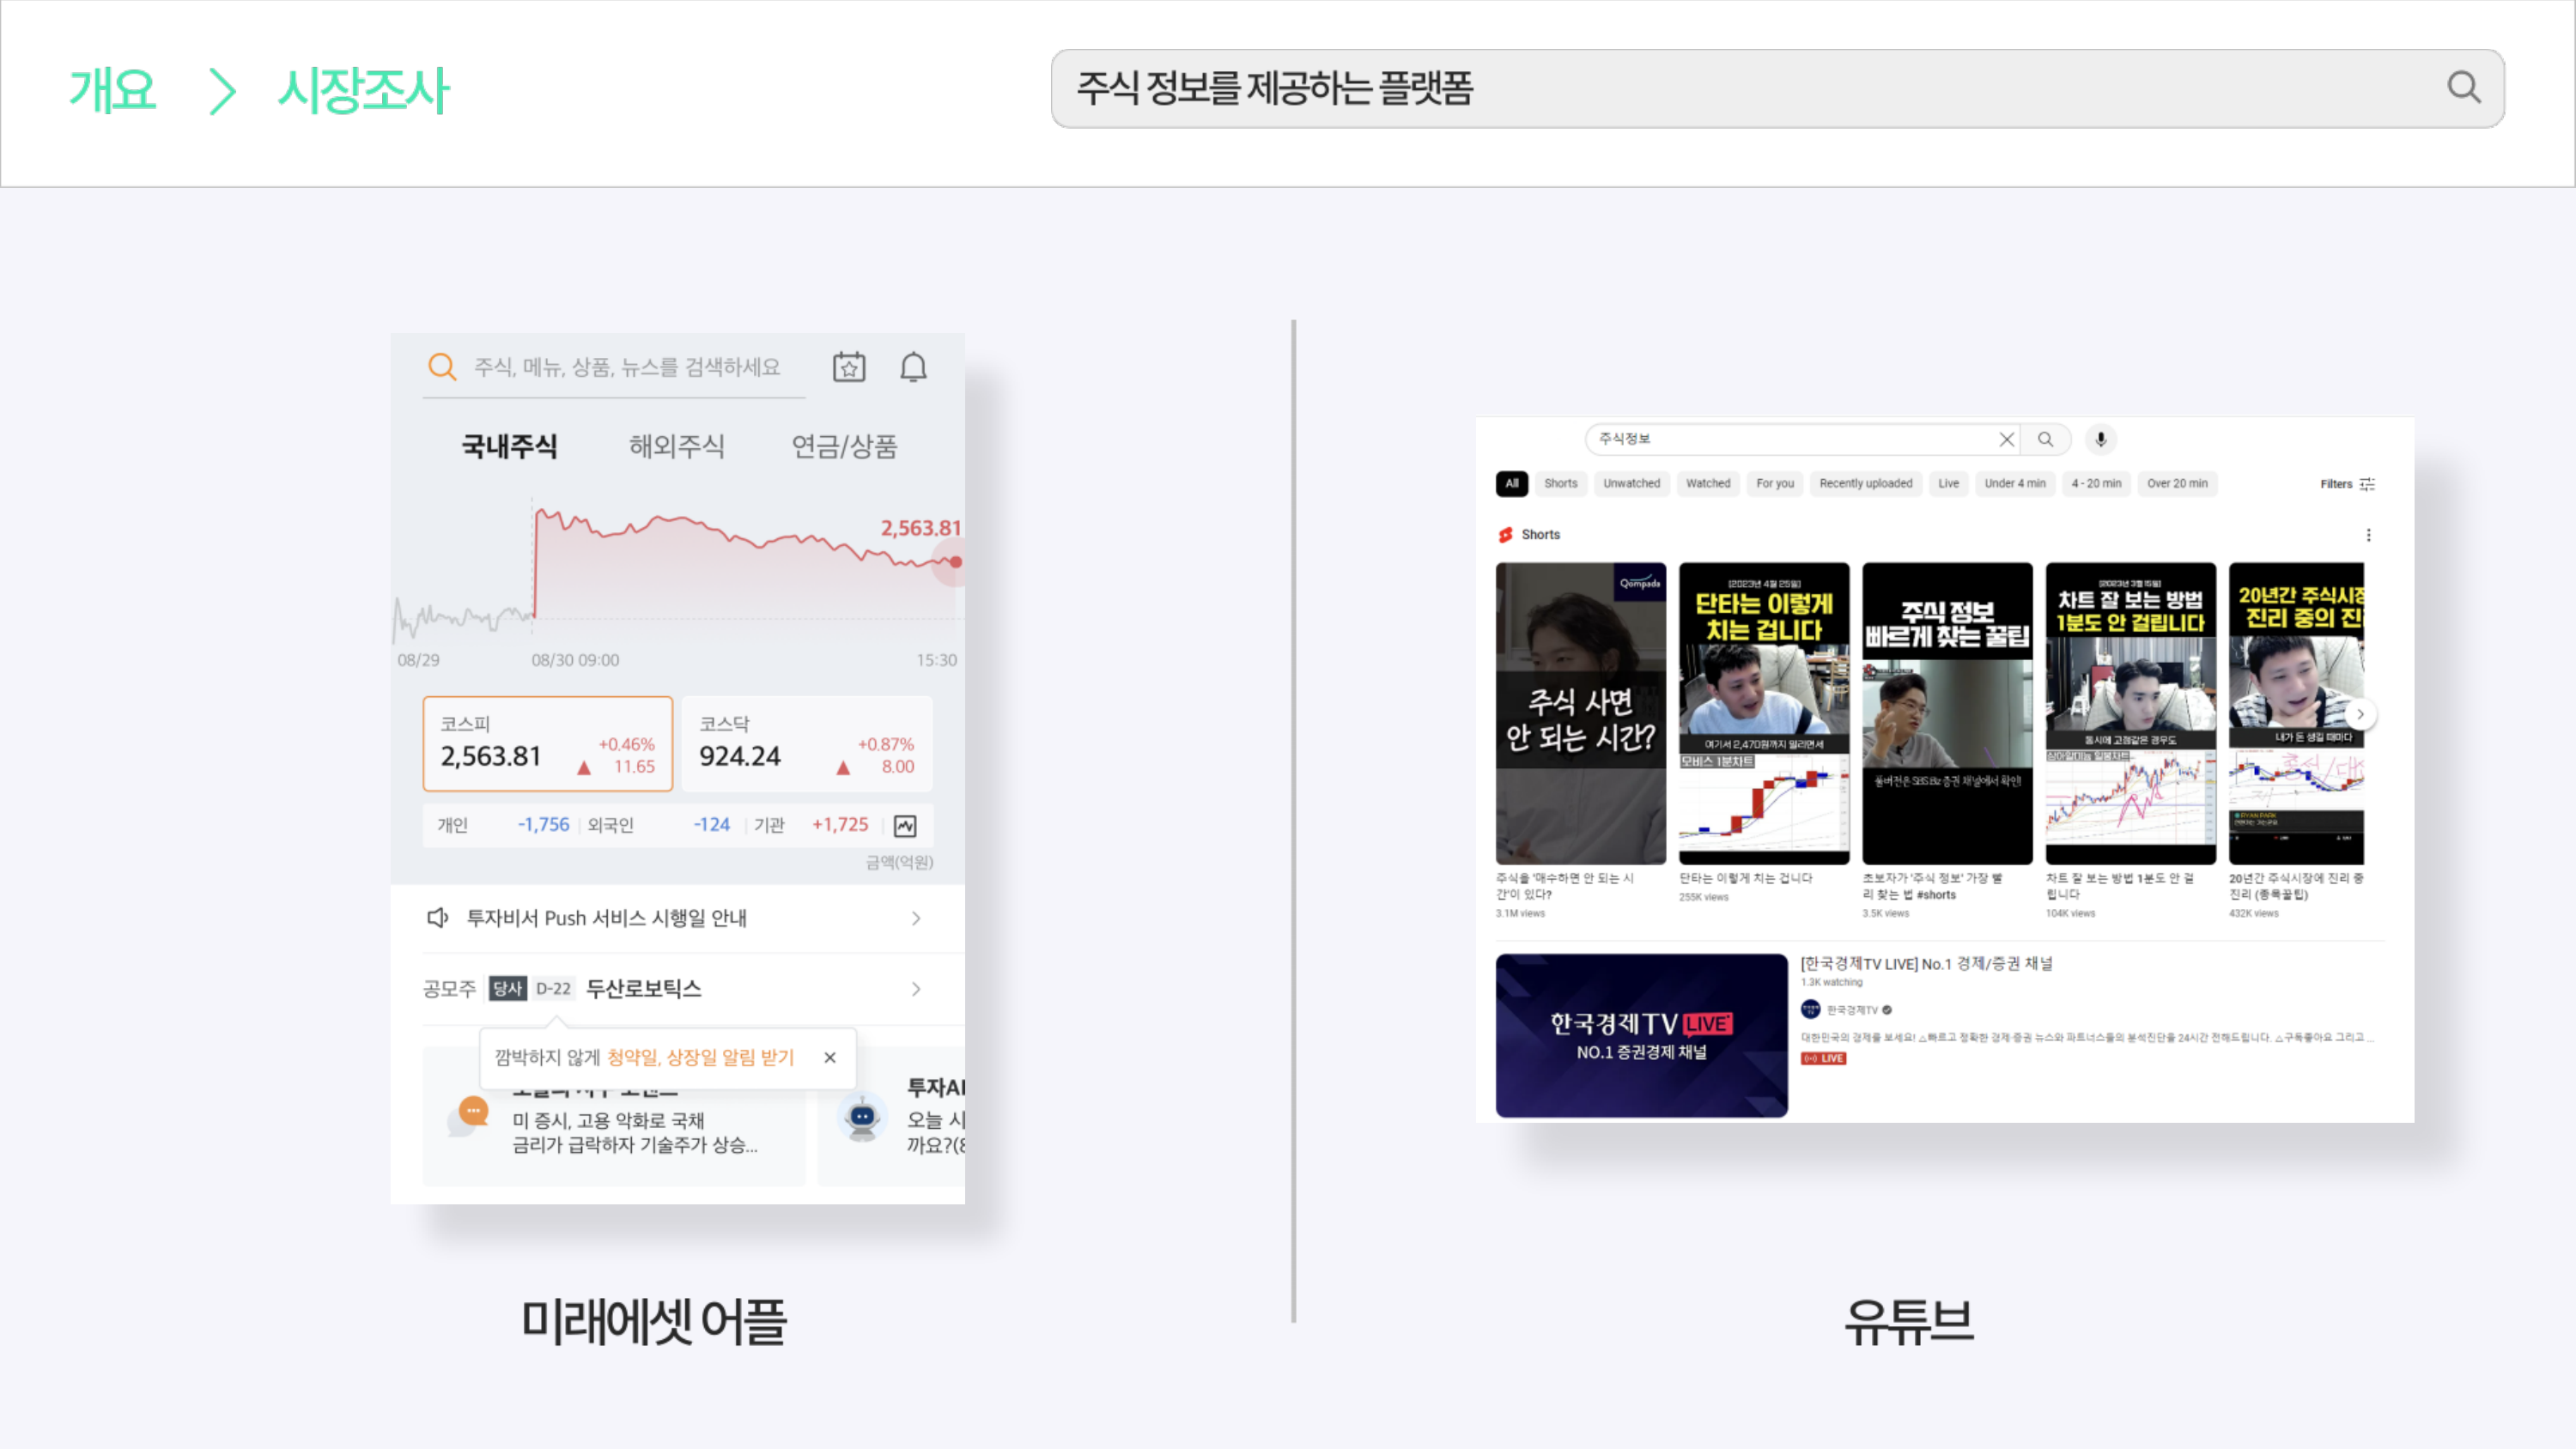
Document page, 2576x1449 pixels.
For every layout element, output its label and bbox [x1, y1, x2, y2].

picture [261, 37, 497, 178]
text_box [2441, 64, 2488, 111]
text_box [390, 333, 965, 1205]
text_box [969, 819, 1472, 825]
text_box [1476, 415, 2415, 1124]
text_box [207, 54, 256, 129]
text_box [1051, 49, 1063, 129]
picture [141, 188, 2576, 1449]
picture [1065, 49, 1509, 152]
text_box [0, 0, 2576, 188]
picture [52, 38, 204, 179]
text_box [1509, 49, 2506, 129]
